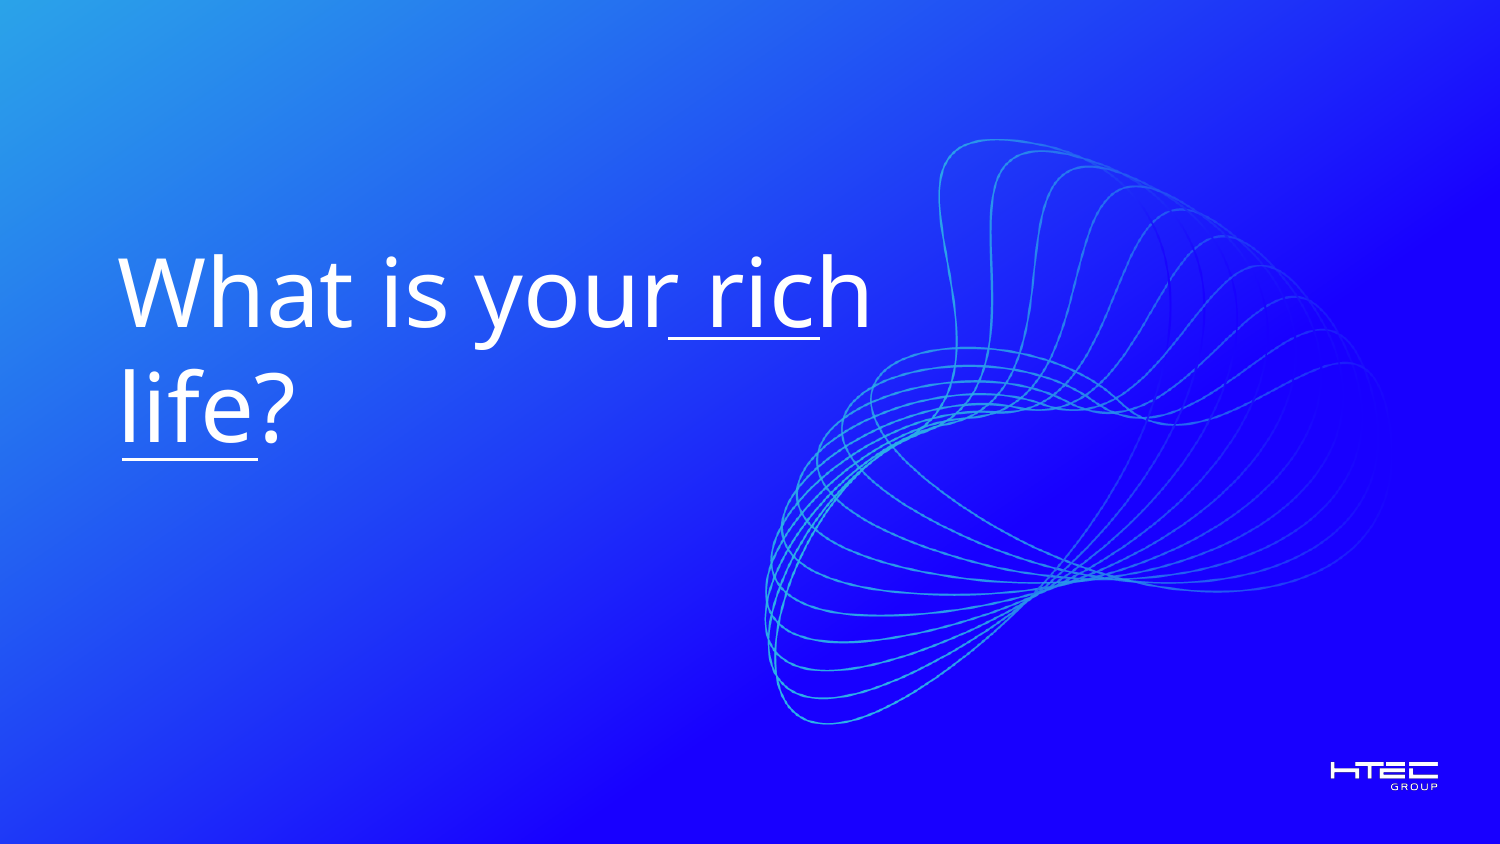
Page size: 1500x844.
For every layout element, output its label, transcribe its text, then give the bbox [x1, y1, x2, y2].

text_box What is your rich life? [102, 216, 977, 477]
picture [0, 0, 1500, 844]
